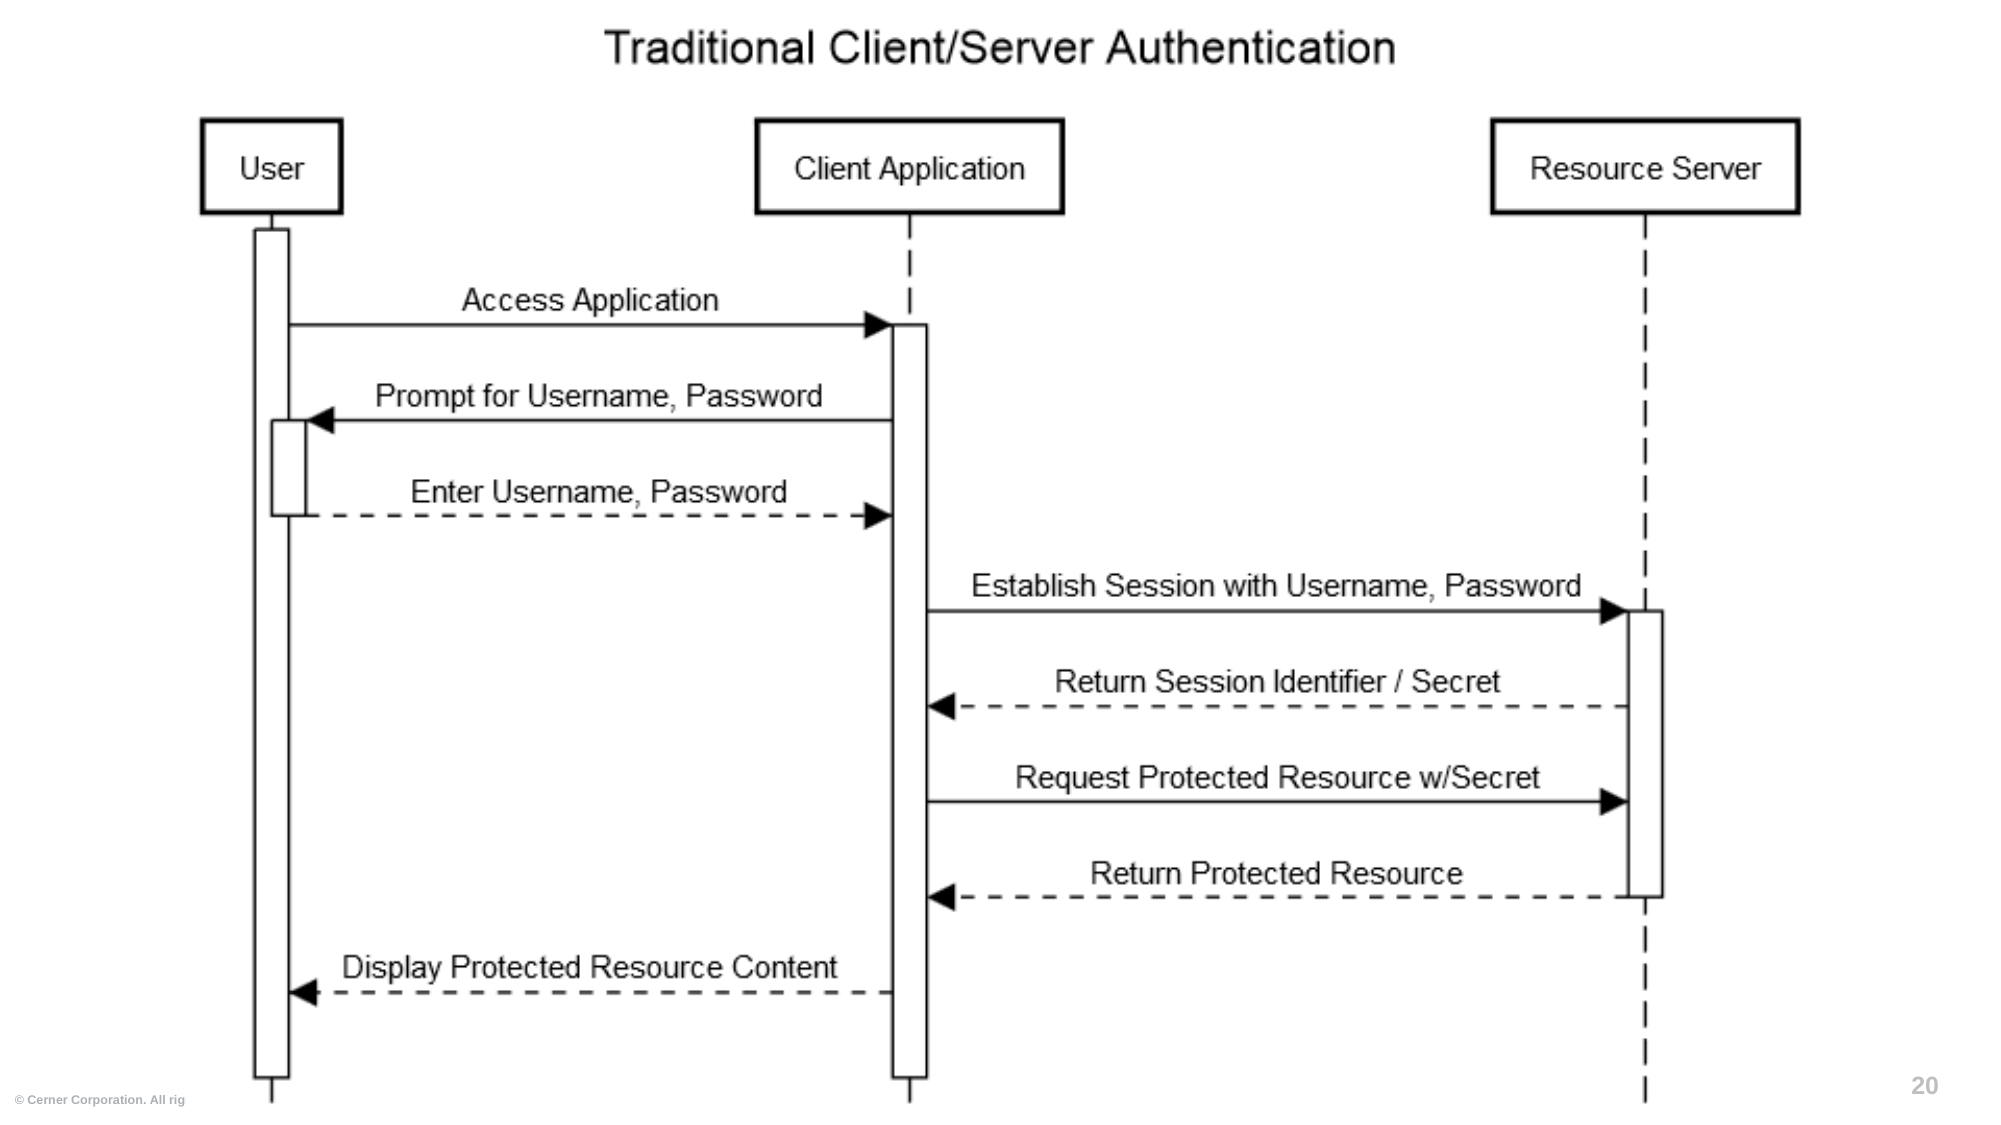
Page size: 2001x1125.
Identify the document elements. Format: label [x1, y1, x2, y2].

picture [186, 13, 1814, 1112]
